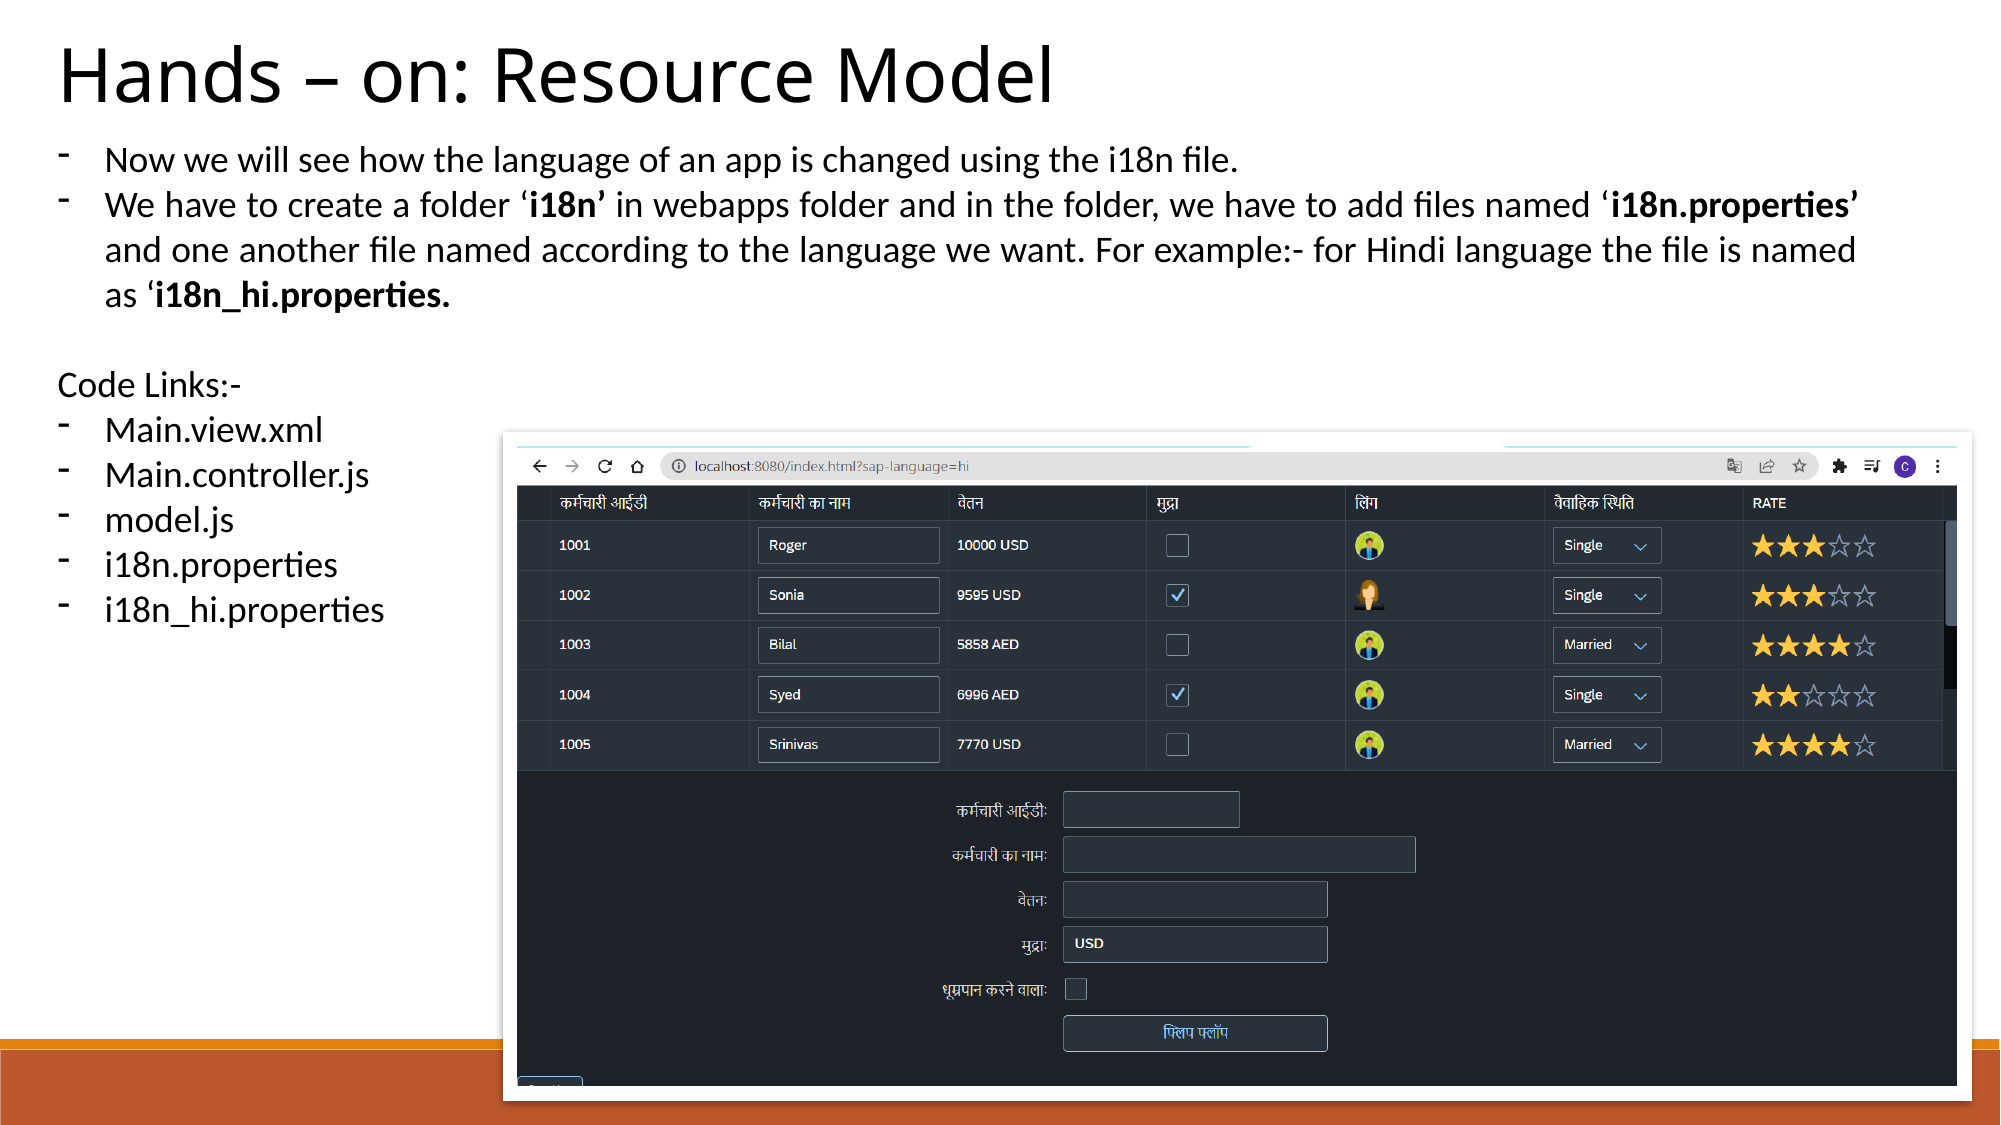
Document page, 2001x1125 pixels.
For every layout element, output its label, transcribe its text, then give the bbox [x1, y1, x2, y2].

text_box Hands – on: Resource Model [42, 30, 1319, 127]
picture [516, 445, 1958, 1087]
text_box Now we will see how the language of an app is changed using the i18n file. We have to create a folder ‘i18n’ in webapps folder and in the folder, we have to add files named ‘i18n.properties’ and one another file named according to the language we want. For example:- for Hindi language the file is named as ‘i18n_hi.properties. Code Links:- Main.view.xml Main.controller.js model.js i18n.properties i18n_hi.properties [42, 127, 1874, 638]
